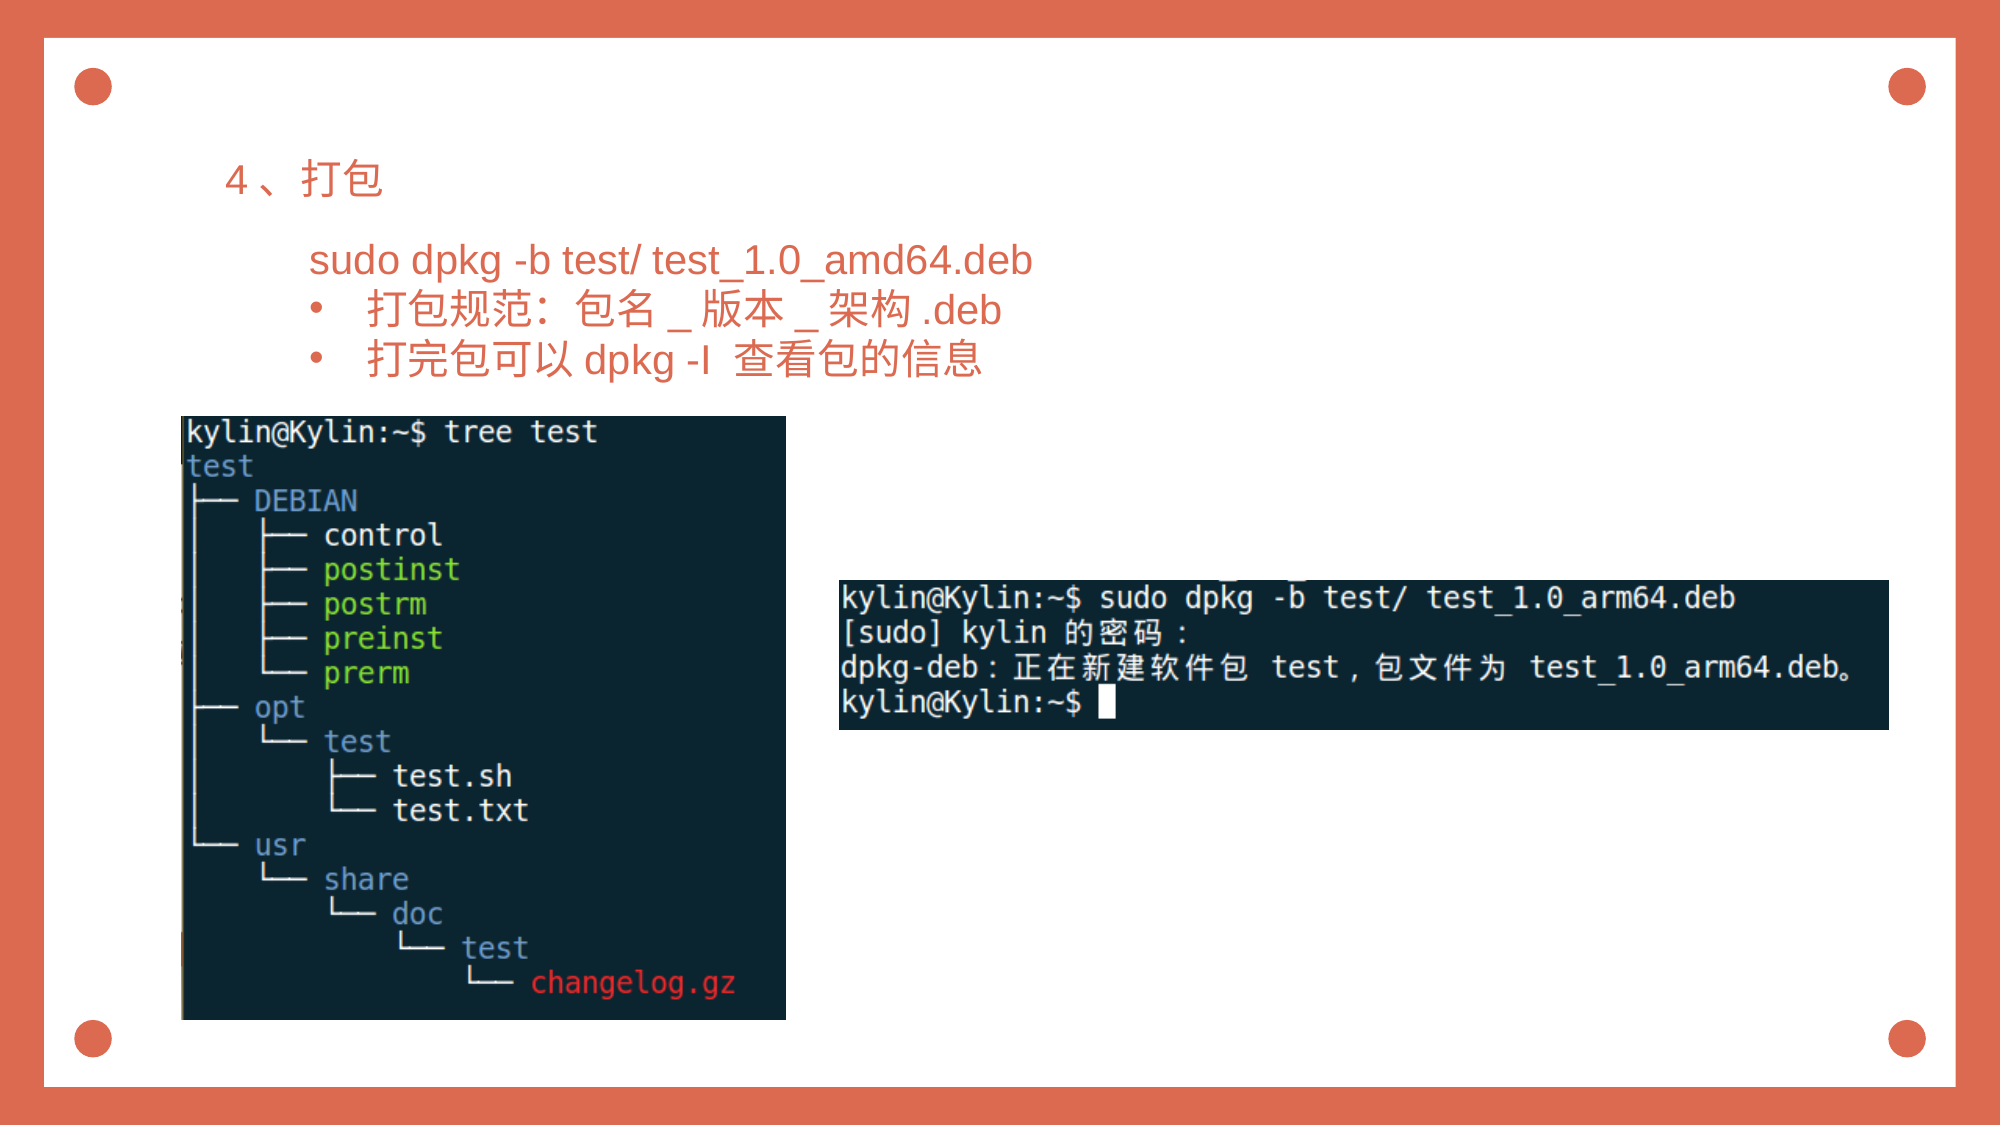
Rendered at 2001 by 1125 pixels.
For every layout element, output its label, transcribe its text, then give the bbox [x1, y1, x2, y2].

text_box sudo dpkg -b test/ test_1.0_amd64.deb 打包规范：包名_版本_架构.deb 打完包可以dpkg -I 查看包的信息 [294, 225, 1623, 390]
text_box [73, 1018, 113, 1059]
picture [839, 580, 1889, 730]
text_box [1887, 66, 1927, 107]
text_box 4、打包 [210, 145, 1147, 210]
text_box [43, 37, 1957, 1088]
text_box [73, 66, 113, 107]
picture [181, 416, 786, 1020]
text_box [1887, 1018, 1927, 1059]
